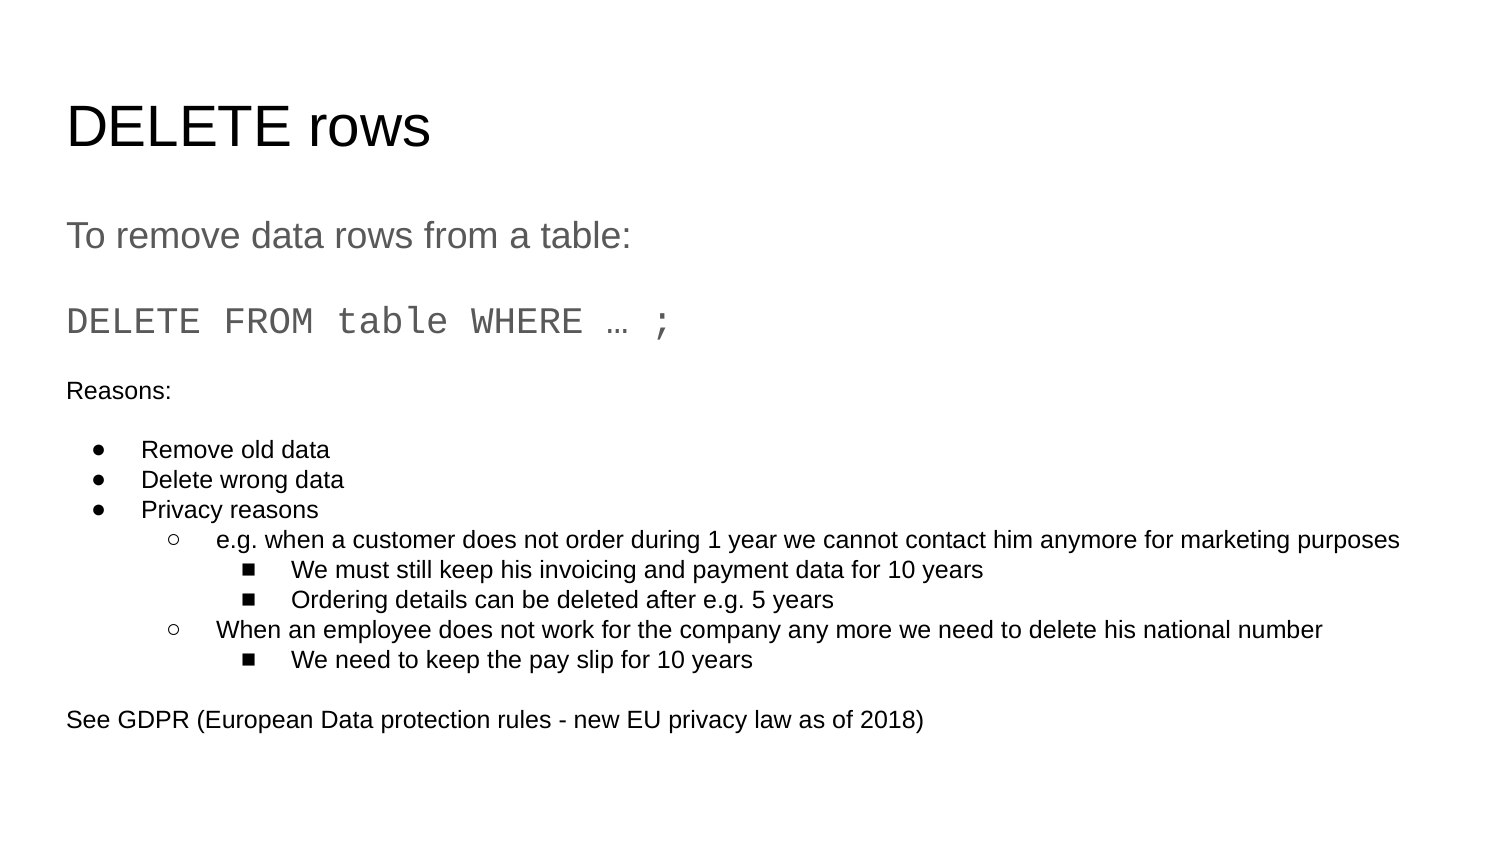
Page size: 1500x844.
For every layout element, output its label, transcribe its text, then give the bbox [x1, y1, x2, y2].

list To remove data rows from a table: DELETE FROM table WHERE … ; Reasons: Remove old data Delete wrong data Privacy reasons e.g. when a customer does not order during 1 year we cannot contact him anymore for marketing purposes We must still keep his invoicing and payment data for 10 years Ordering details can be deleted after e.g. 5 years When an employee does not work for the company any more we need to delete his national number We need to keep the pay slip for 10 years See GDPR (European Data protection rules - new EU privacy law as of 2018) [51, 189, 1449, 750]
title DELETE rows [51, 72, 1449, 167]
